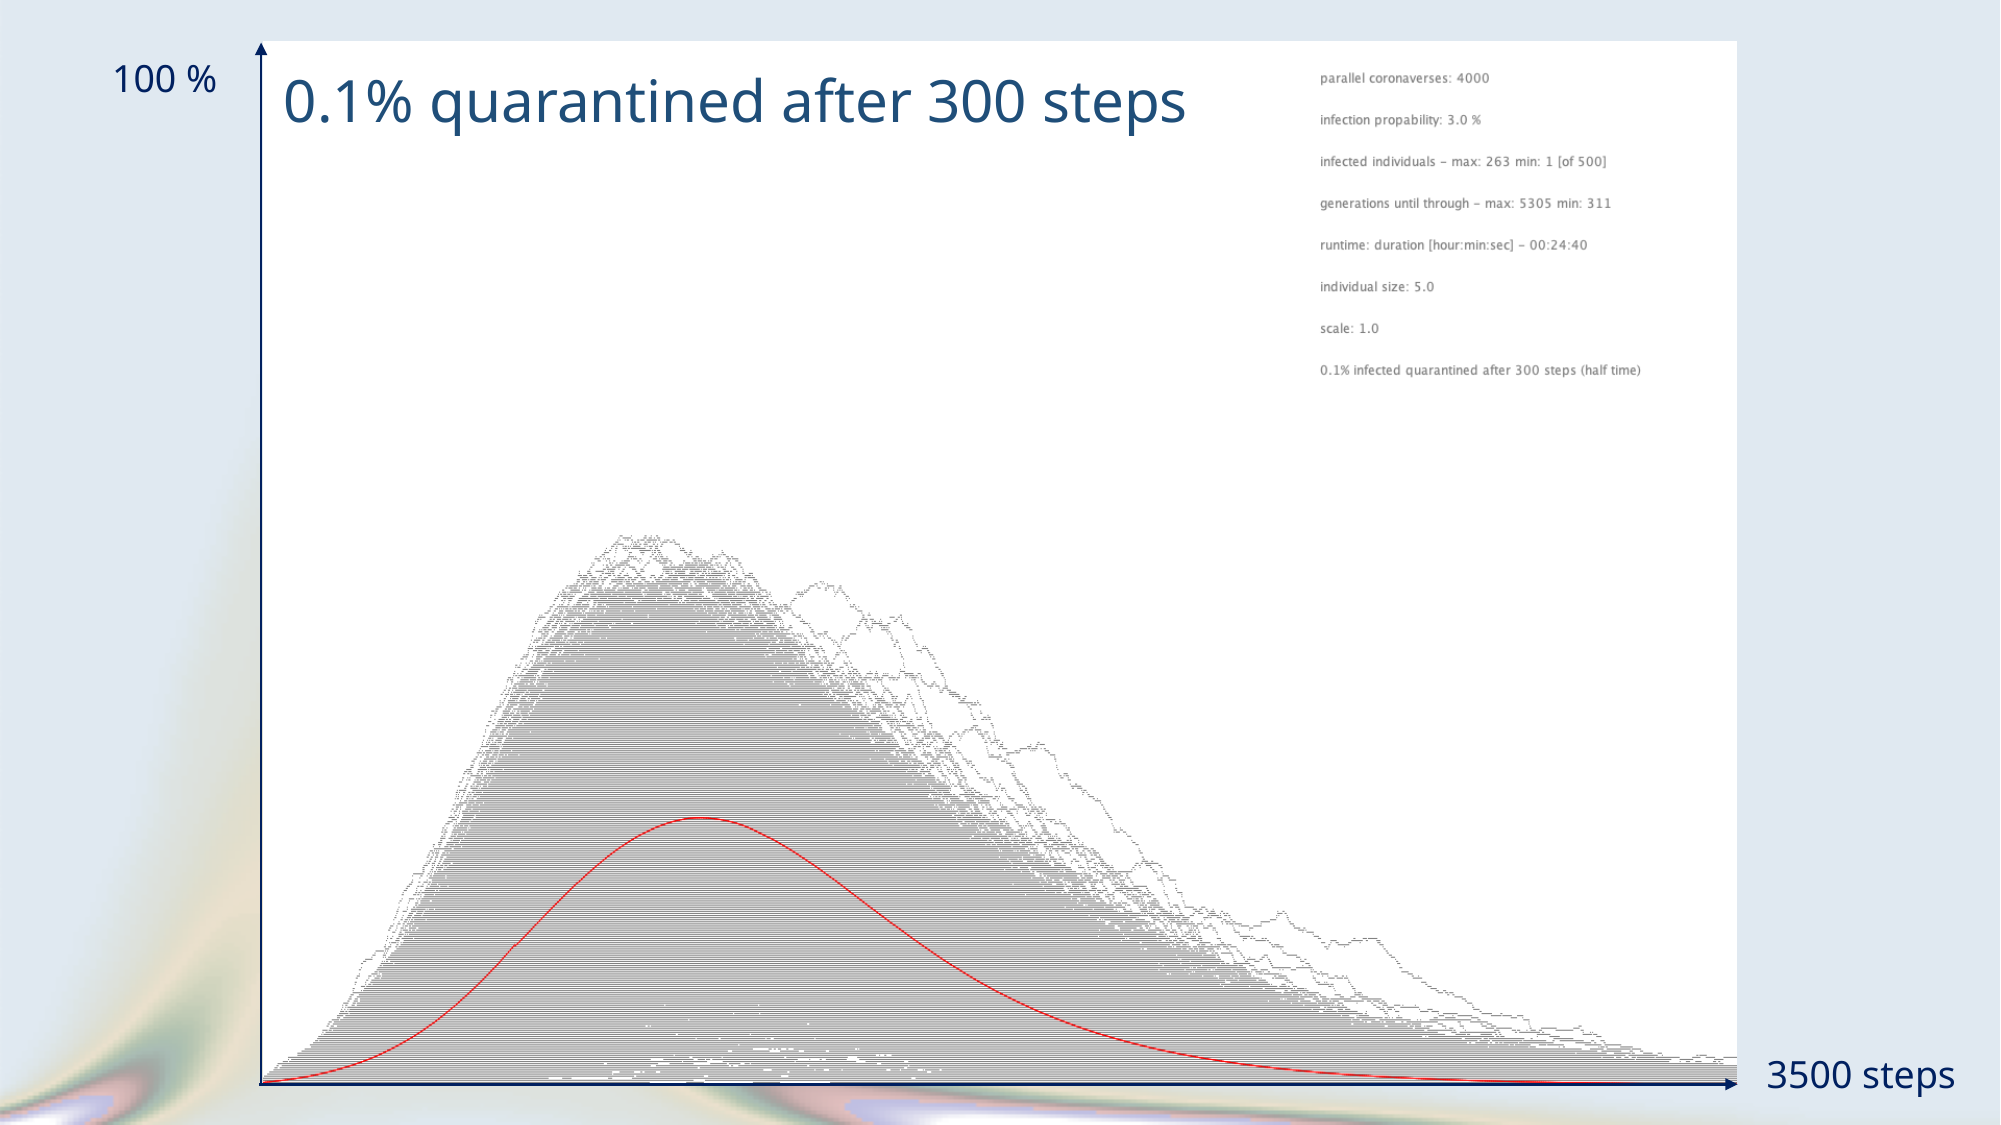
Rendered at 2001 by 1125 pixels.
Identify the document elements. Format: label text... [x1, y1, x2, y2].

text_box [99, 42, 1738, 1085]
text_box 3500 steps [1751, 1043, 1972, 1104]
